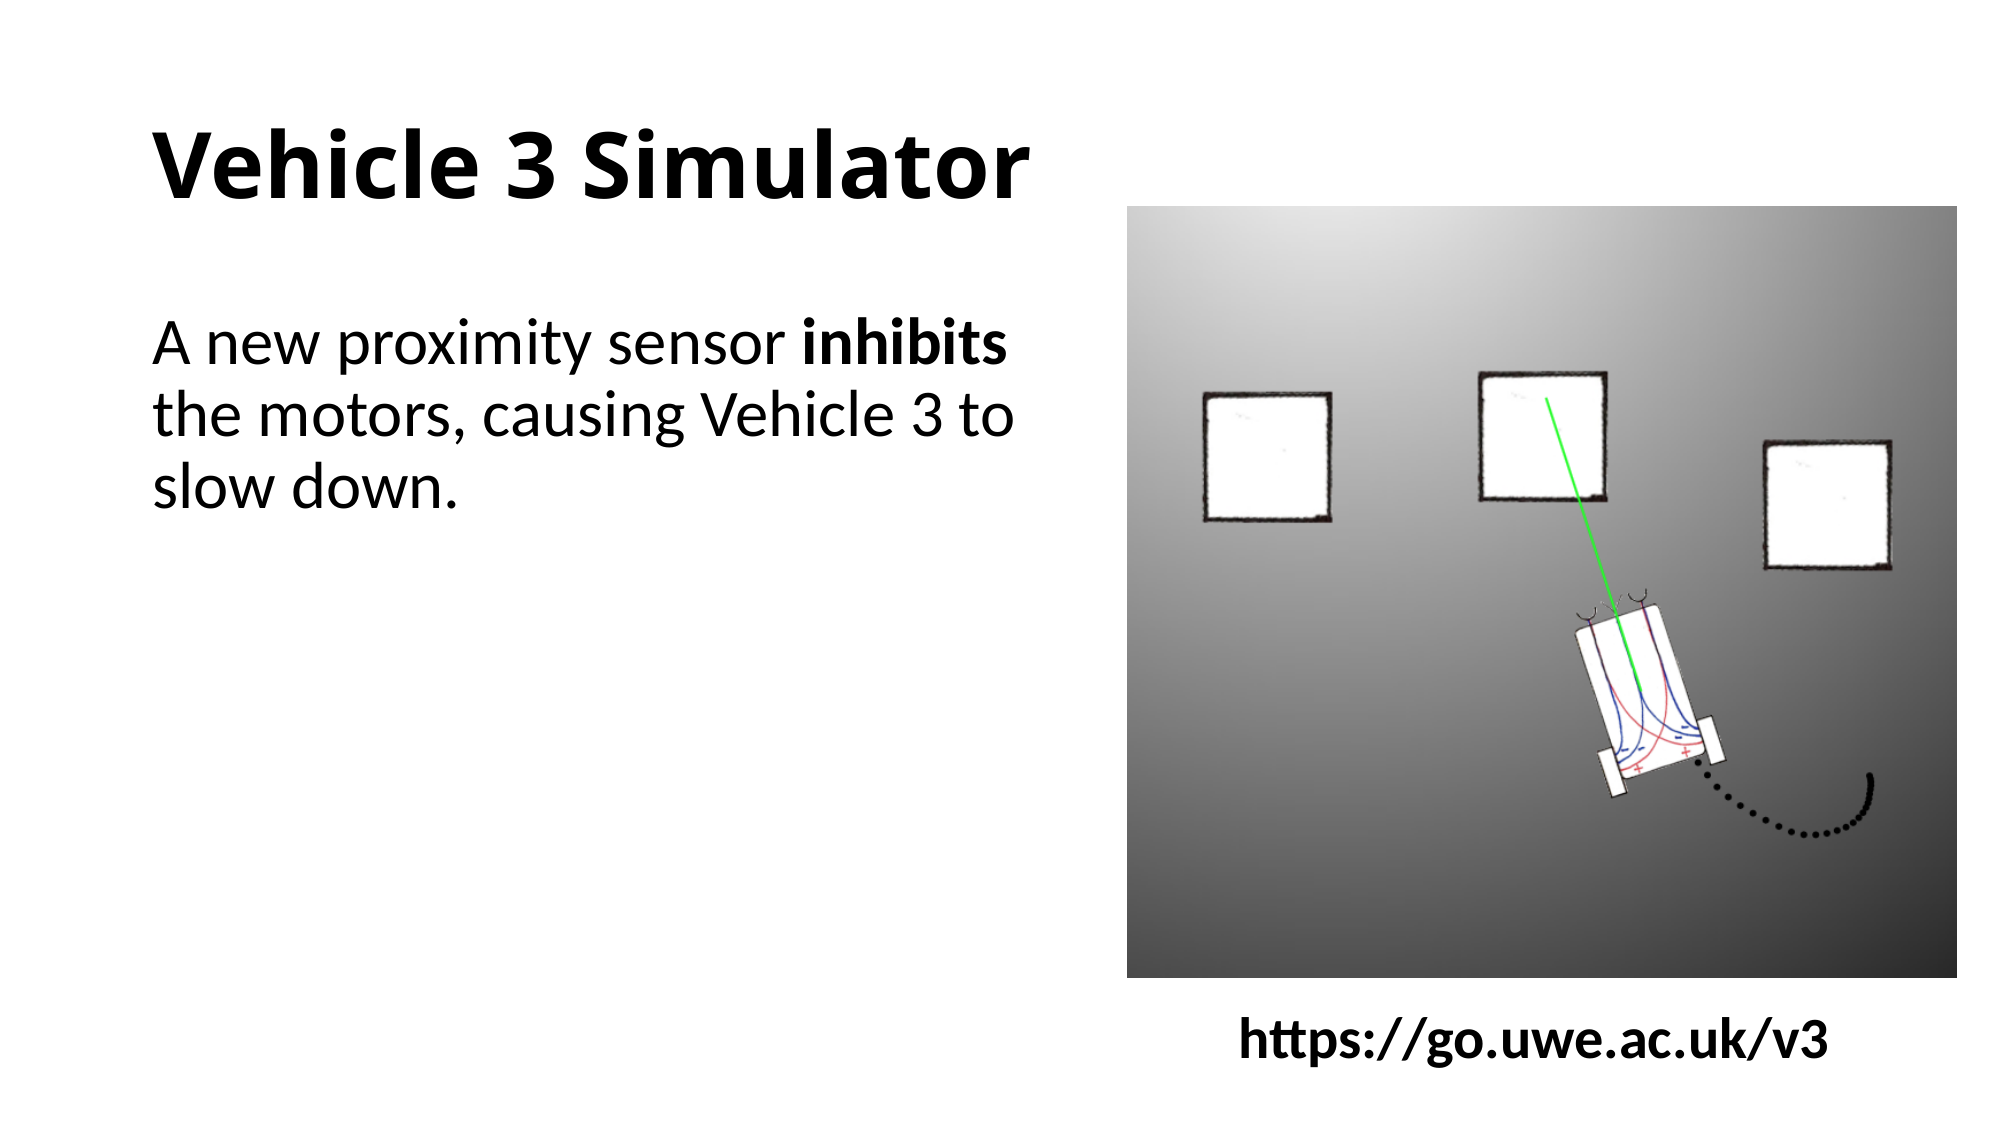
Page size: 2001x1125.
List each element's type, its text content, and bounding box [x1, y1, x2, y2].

title Vehicle 3 Simulator [137, 59, 1863, 278]
list A new proximity sensor inhibits the motors, causing Vehicle 3 to slow down. [137, 299, 1076, 1014]
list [1127, 206, 1956, 978]
text_box https://go.uwe.ac.uk/v3 [1110, 992, 1957, 1123]
